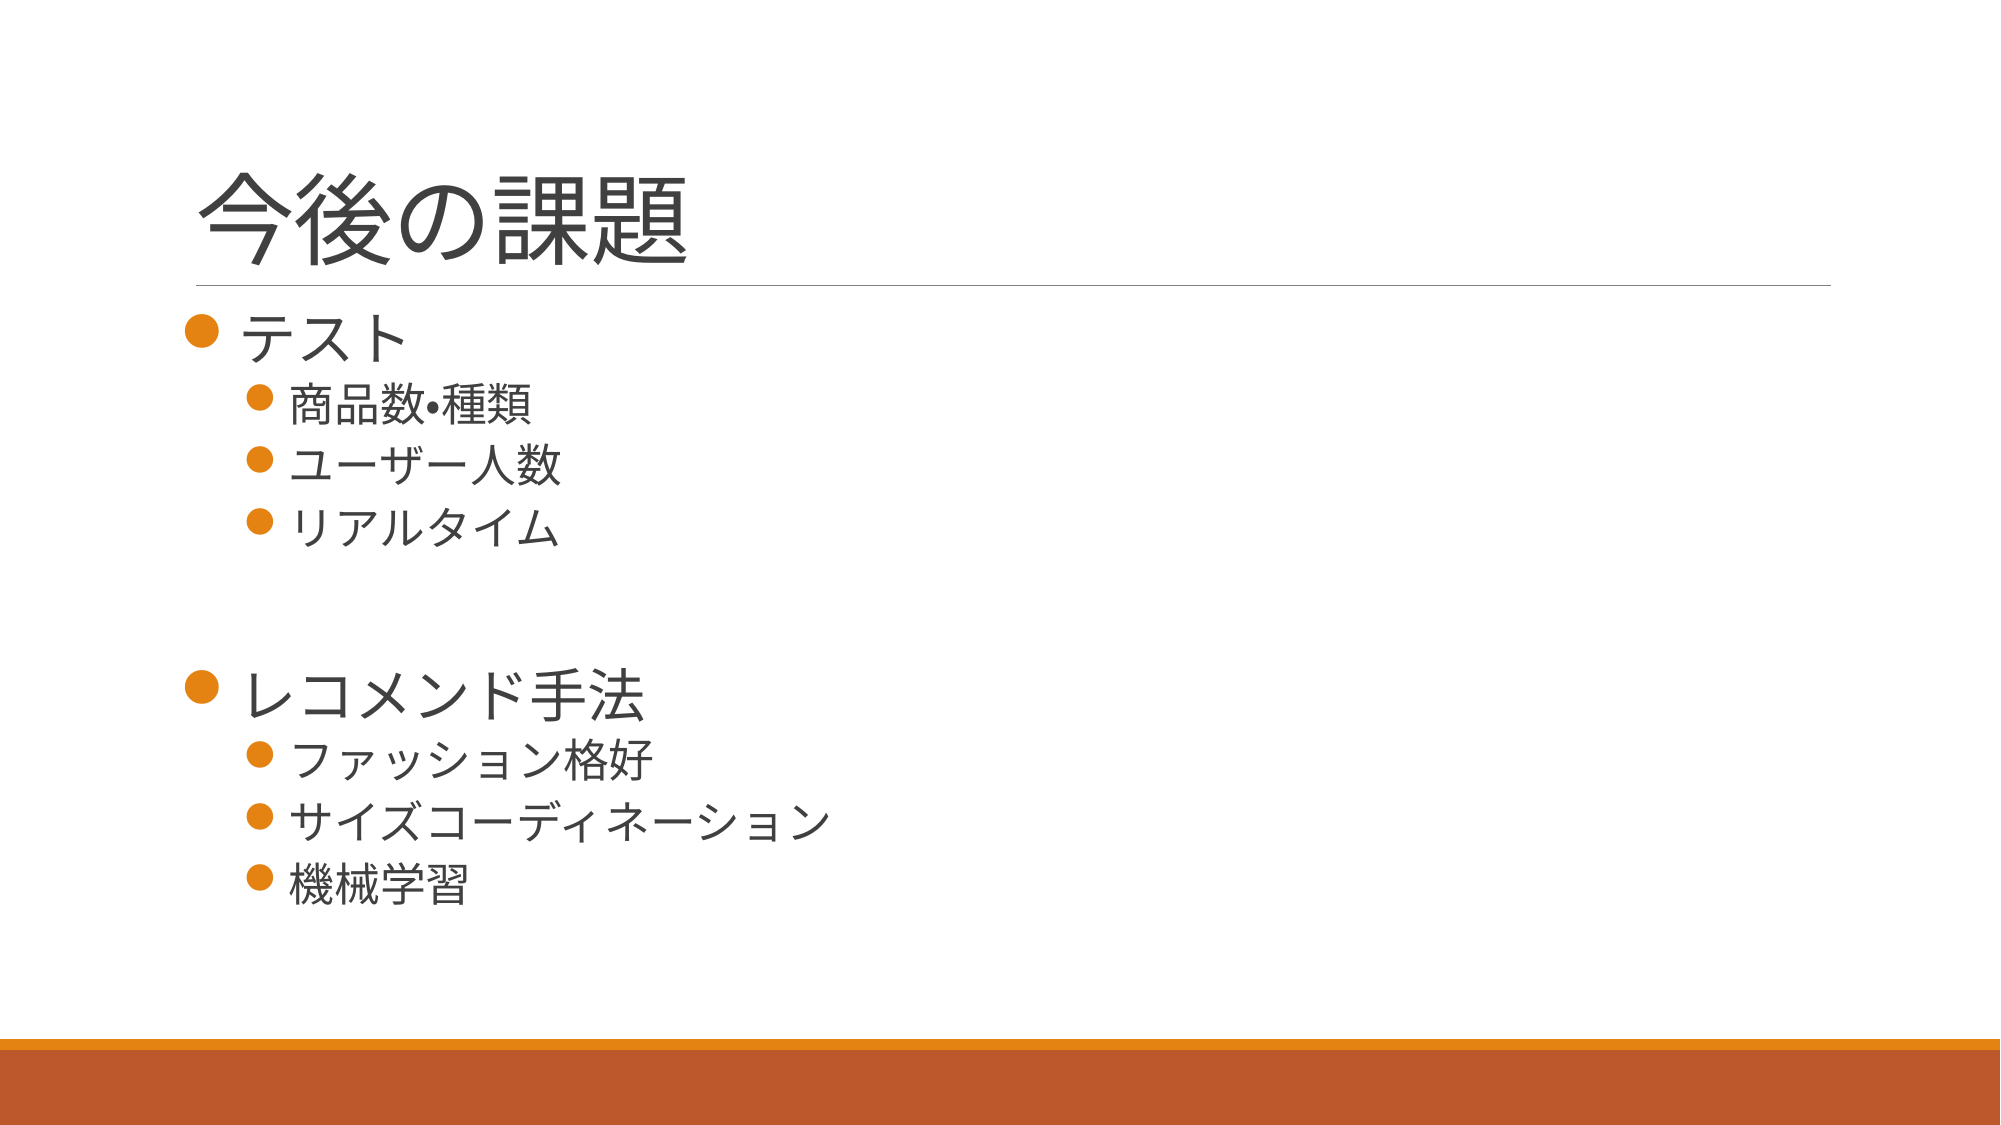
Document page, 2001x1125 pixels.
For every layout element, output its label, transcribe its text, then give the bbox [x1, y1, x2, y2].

list テスト 商品数・種類 ユーザー人数 リアルタイム レコメンド手法 ファッション格好 サイズコーディネーション 機械学習 [180, 302, 1830, 963]
title 今後の課題 [180, 47, 1830, 285]
